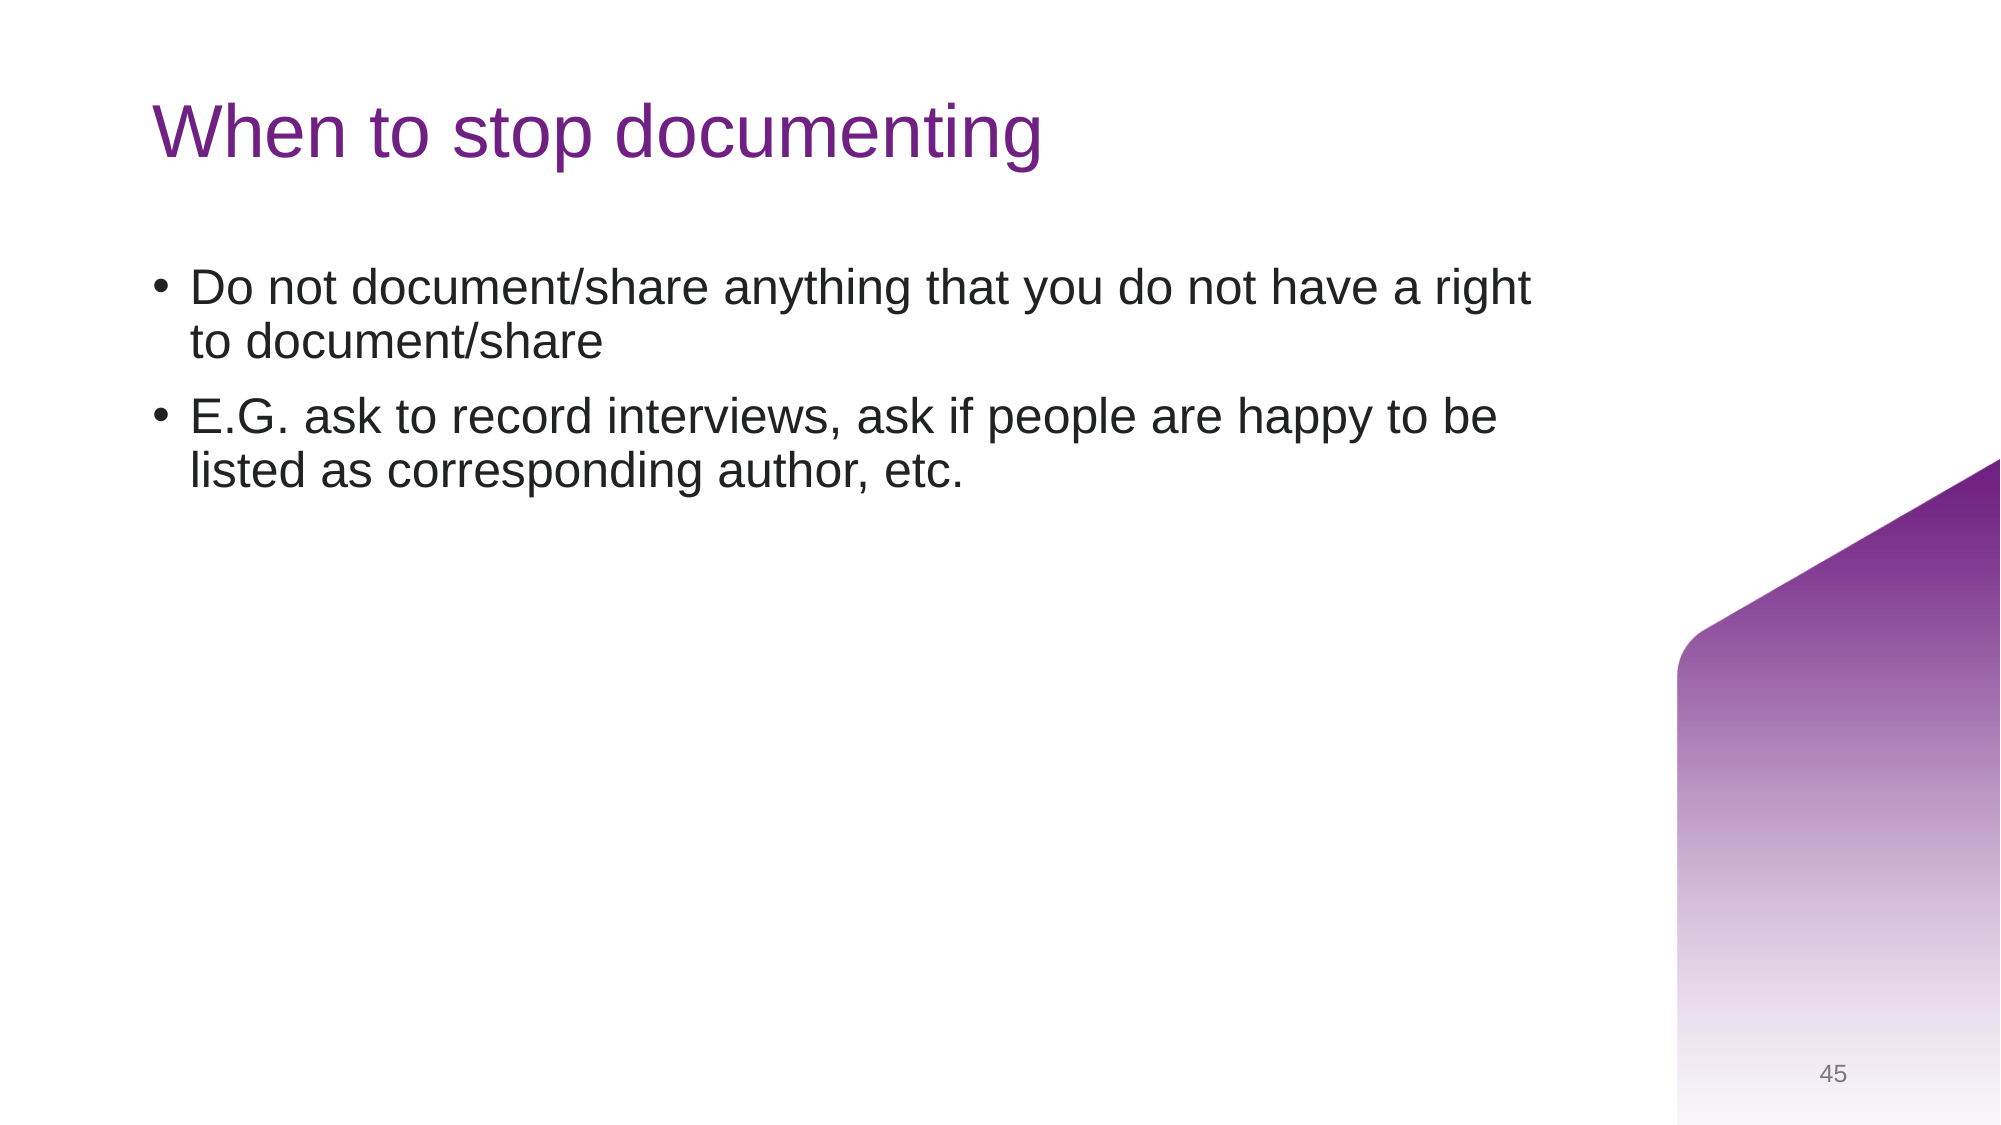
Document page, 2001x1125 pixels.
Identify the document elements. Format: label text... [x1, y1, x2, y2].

slide_number 45 [1412, 1042, 1863, 1103]
list Do not document/share anything that you do not have a right to document/share E.G. ask to record interviews, ask if people are happy to be listed as corresponding author, etc. [137, 254, 1589, 921]
title When to stop documenting [137, 88, 1775, 179]
picture [1166, 200, 2000, 1125]
